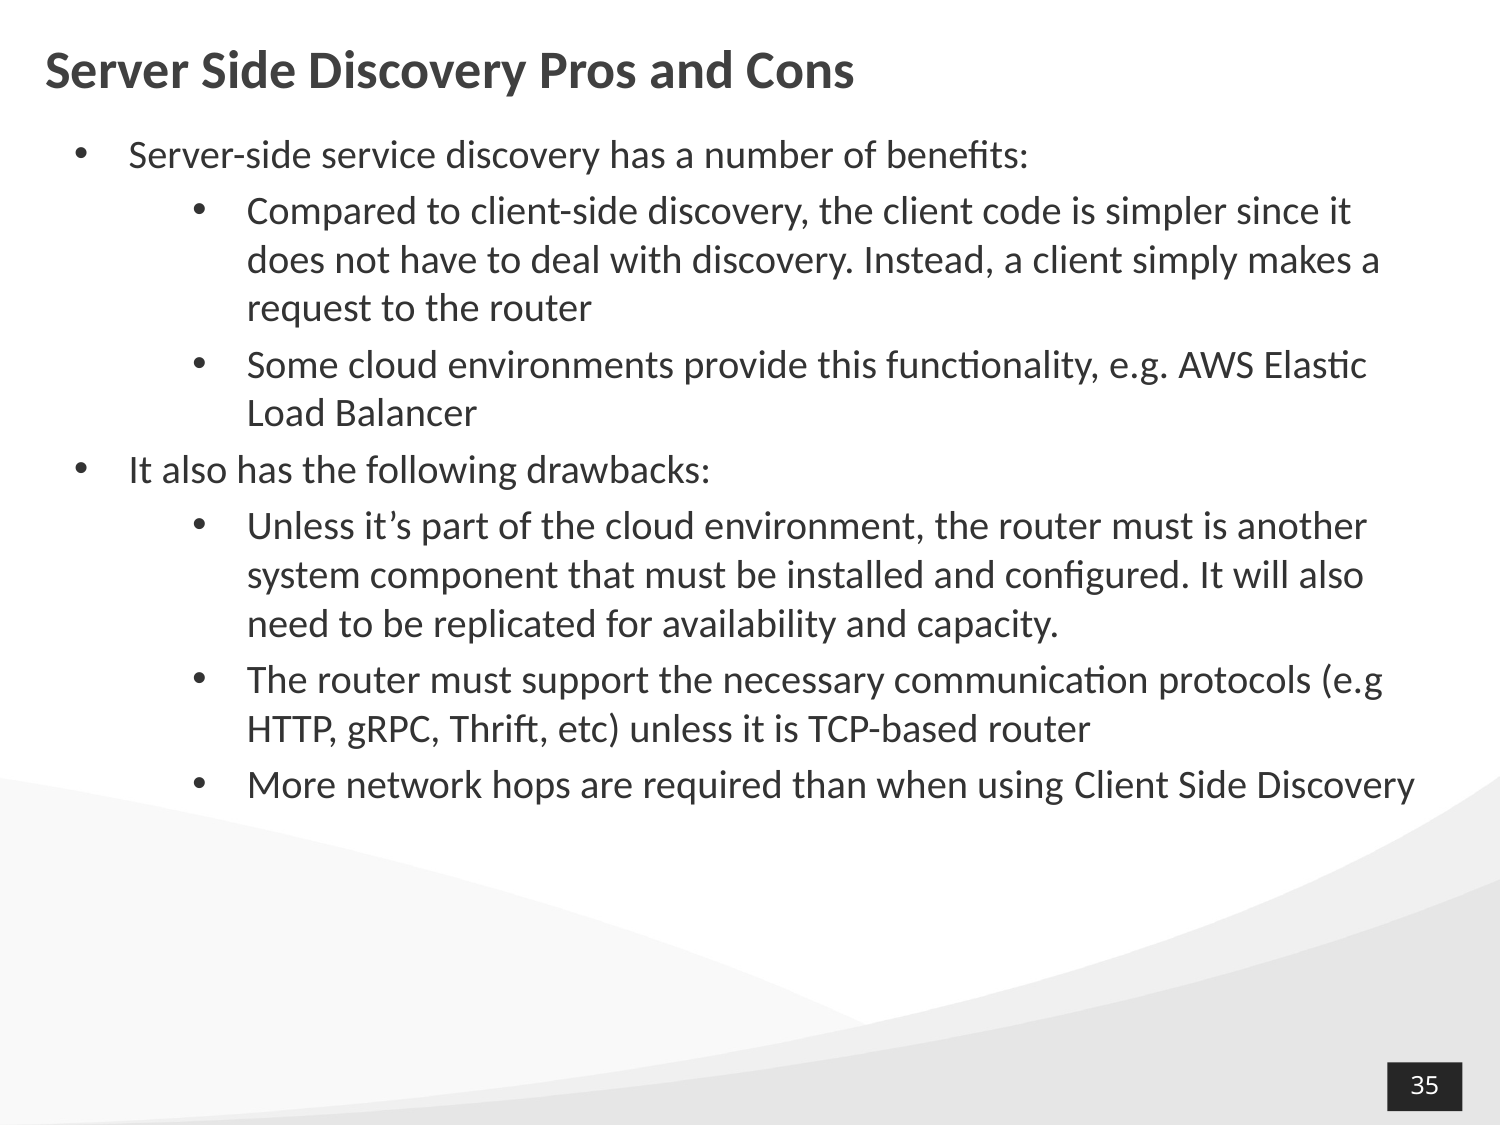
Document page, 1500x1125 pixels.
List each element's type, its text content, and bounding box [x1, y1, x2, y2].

title Server Side Discovery Pros and Cons [30, 21, 1478, 113]
list Server-side service discovery has a number of benefits: Compared to client-side discovery, the client code is simpler since it does not have to deal with discovery. Instead, a client simply makes a request to the router Some cloud environments provide this functionality, e.g. AWS Elastic Load Balancer It also has the following drawbacks: Unless it’s part of the cloud environment, the router must is another system component that must be installed and configured. It will also need to be replicated for availability and capacity. The router must support the necessary communication protocols (e.g HTTP, gRPC, Thrift, etc) unless it is TCP-based router More network hops are required than when using Client Side Discovery [59, 120, 1438, 863]
picture [0, 0, 1500, 1125]
